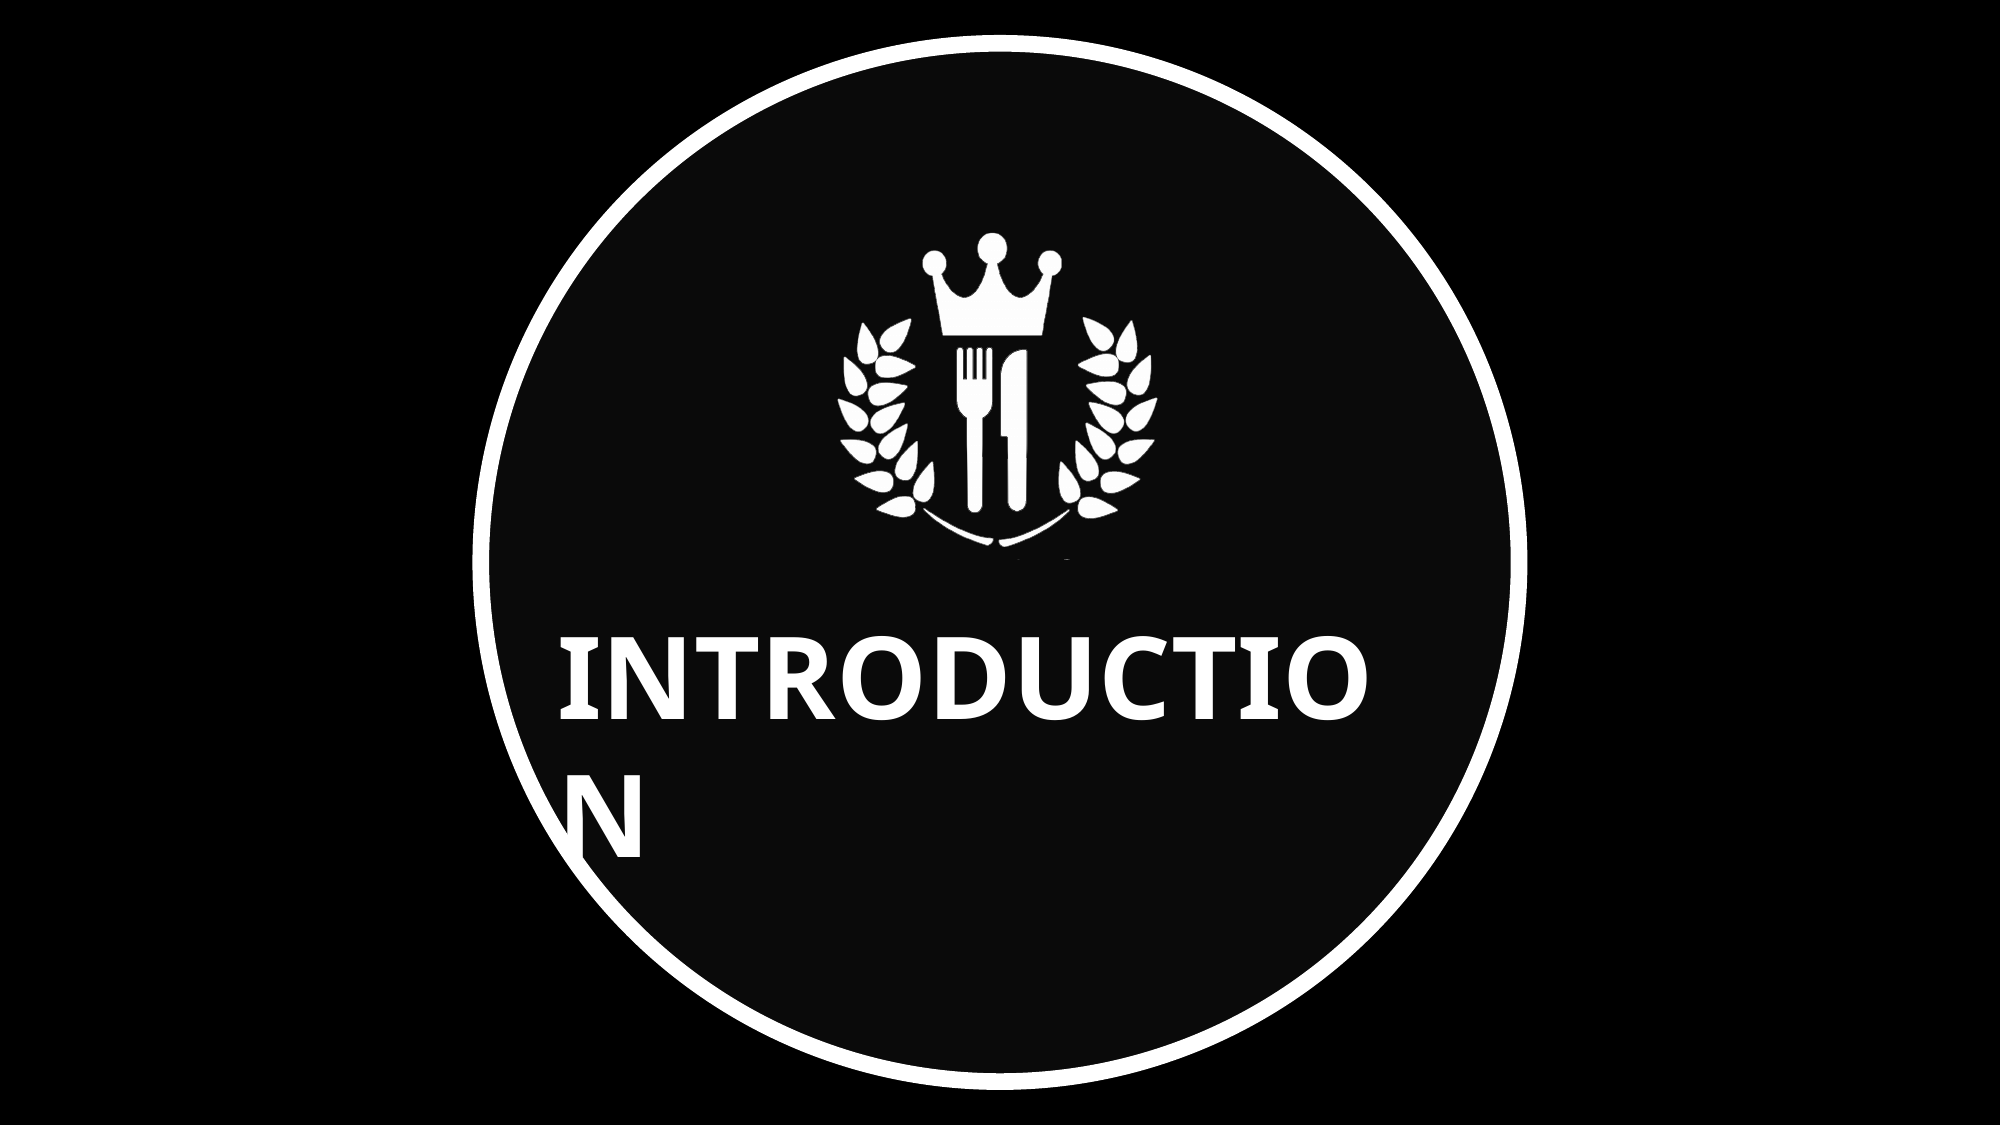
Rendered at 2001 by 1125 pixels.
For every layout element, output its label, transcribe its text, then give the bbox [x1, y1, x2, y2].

text_box [594, 888, 1406, 1083]
text_box INTRODUCTION [542, 597, 1458, 888]
text_box [479, 42, 1521, 810]
picture [775, 191, 1225, 560]
